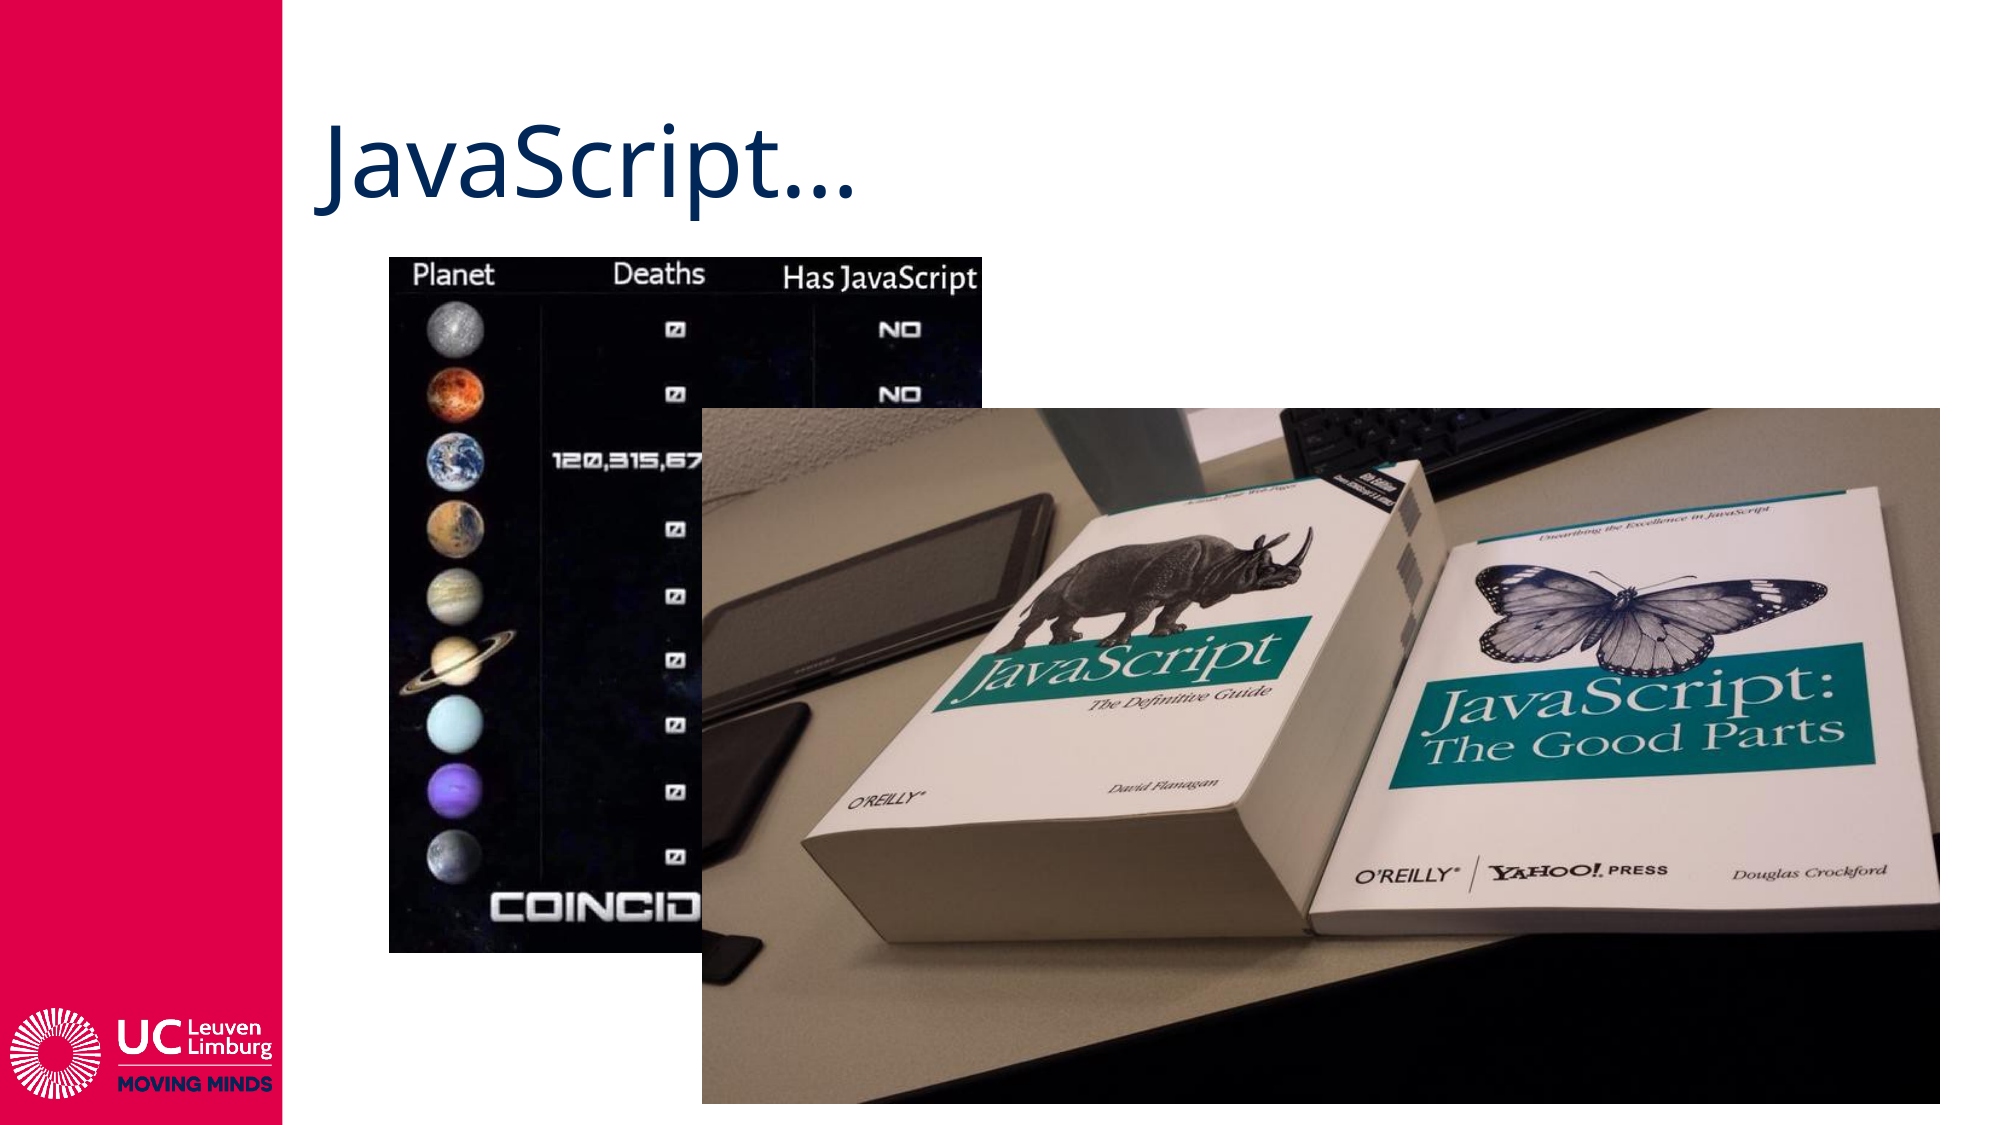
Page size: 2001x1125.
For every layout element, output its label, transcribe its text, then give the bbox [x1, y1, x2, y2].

picture [10, 1008, 272, 1099]
title JavaScript… [307, 59, 1940, 271]
picture [702, 408, 1940, 1105]
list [389, 257, 982, 954]
